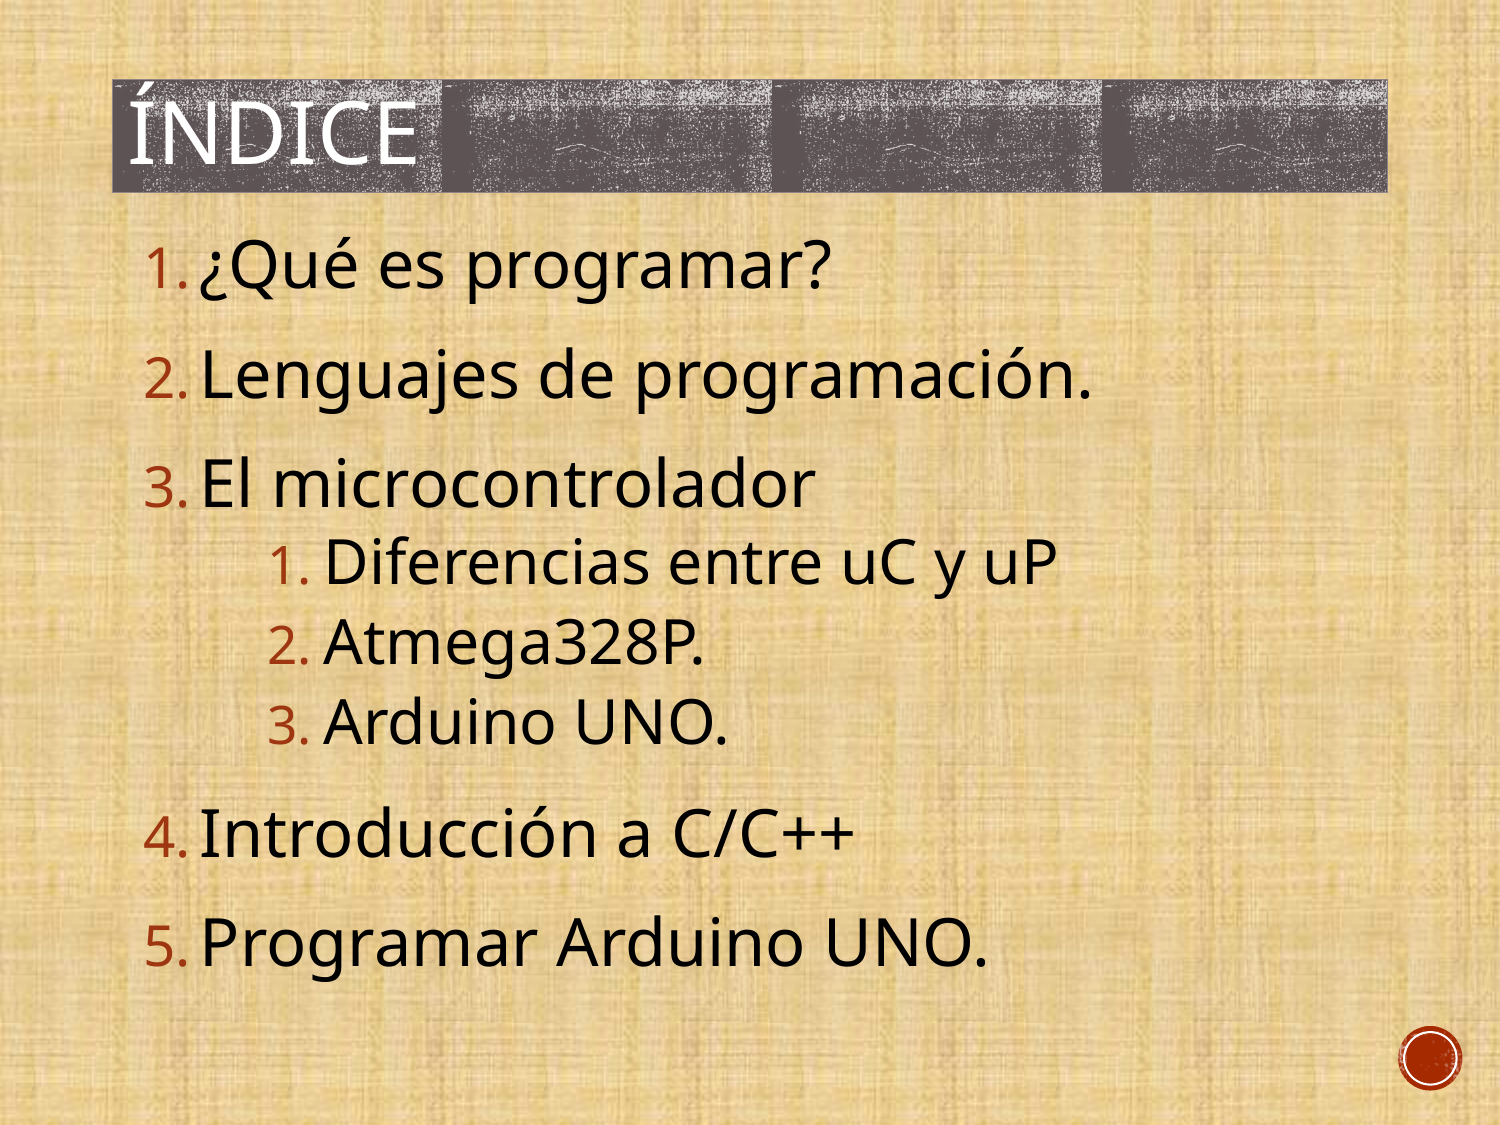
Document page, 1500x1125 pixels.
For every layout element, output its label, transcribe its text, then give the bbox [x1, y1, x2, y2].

title ÍNDICE [112, 79, 1388, 193]
list ¿Qué es programar? Lenguajes de programación. El microcontrolador Diferencias entre uC y uP Atmega328P. Arduino UNO. Introducción a C/C++ Programar Arduino UNO. [128, 223, 1352, 1074]
picture [0, 0, 1500, 1125]
